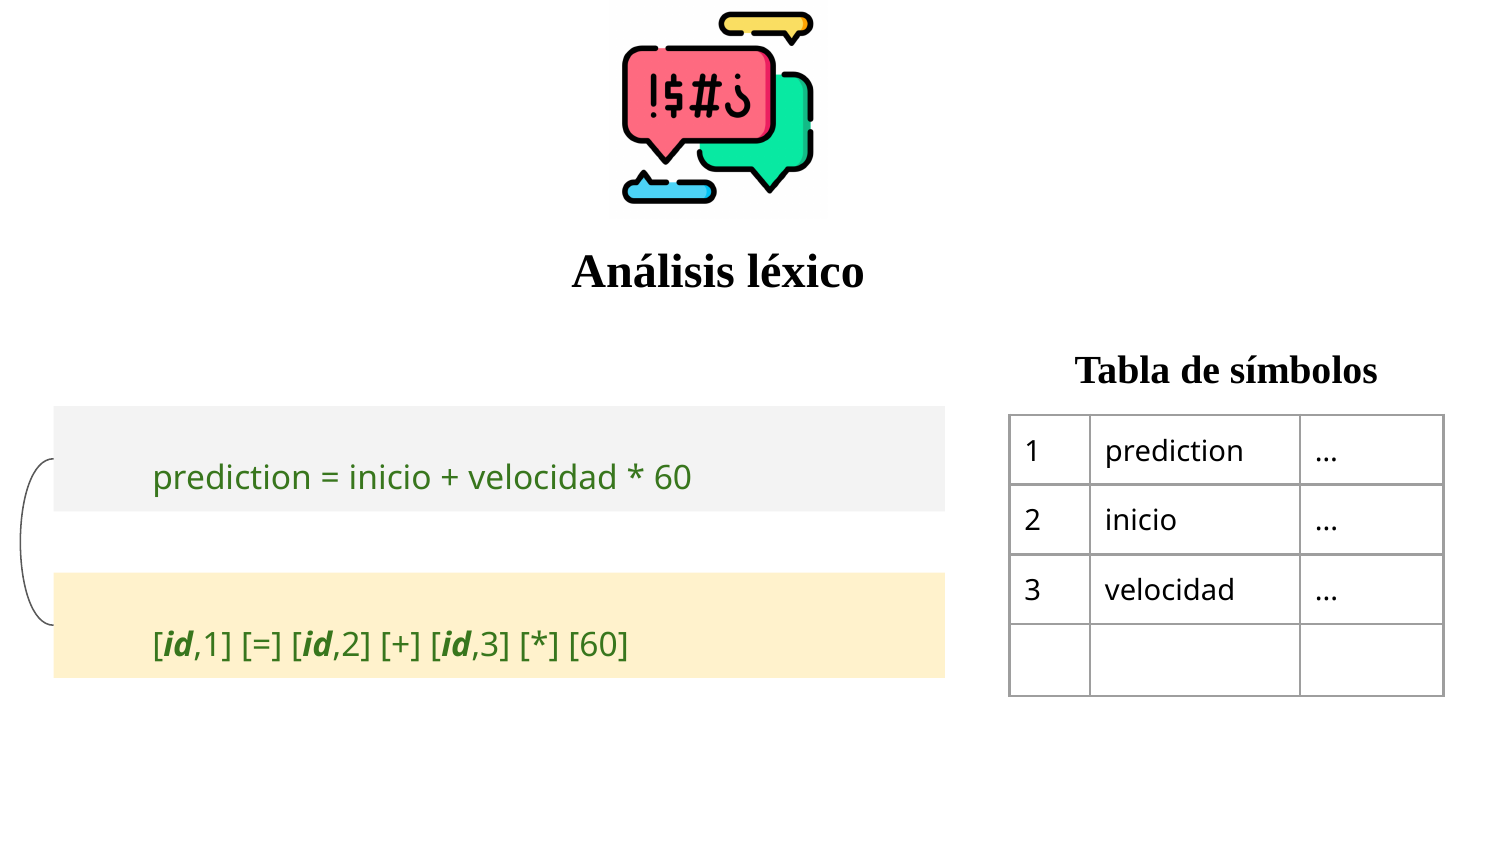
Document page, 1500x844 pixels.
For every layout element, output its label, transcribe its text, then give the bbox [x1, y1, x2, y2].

table_header 1 [1011, 416, 1089, 483]
title Tabla de símbolos [1009, 334, 1444, 407]
table_cell 2 [1011, 486, 1089, 553]
picture [609, 0, 829, 219]
table_header … [1301, 416, 1442, 483]
table_cell [1301, 625, 1442, 695]
table_cell velocidad [1091, 556, 1299, 623]
table_cell ... [1301, 486, 1442, 553]
title Análisis léxico [492, 240, 945, 313]
title [id,1] [=] [id,2] [+] [id,3] [*] [60] [53, 572, 945, 678]
table_cell inicio [1091, 486, 1299, 553]
table_cell [1011, 625, 1089, 695]
table_cell 3 [1011, 556, 1089, 623]
table_header prediction [1091, 416, 1299, 483]
table_cell ... [1301, 556, 1442, 623]
title prediction = inicio + velocidad * 60 [53, 406, 945, 512]
table_cell [1091, 625, 1299, 695]
